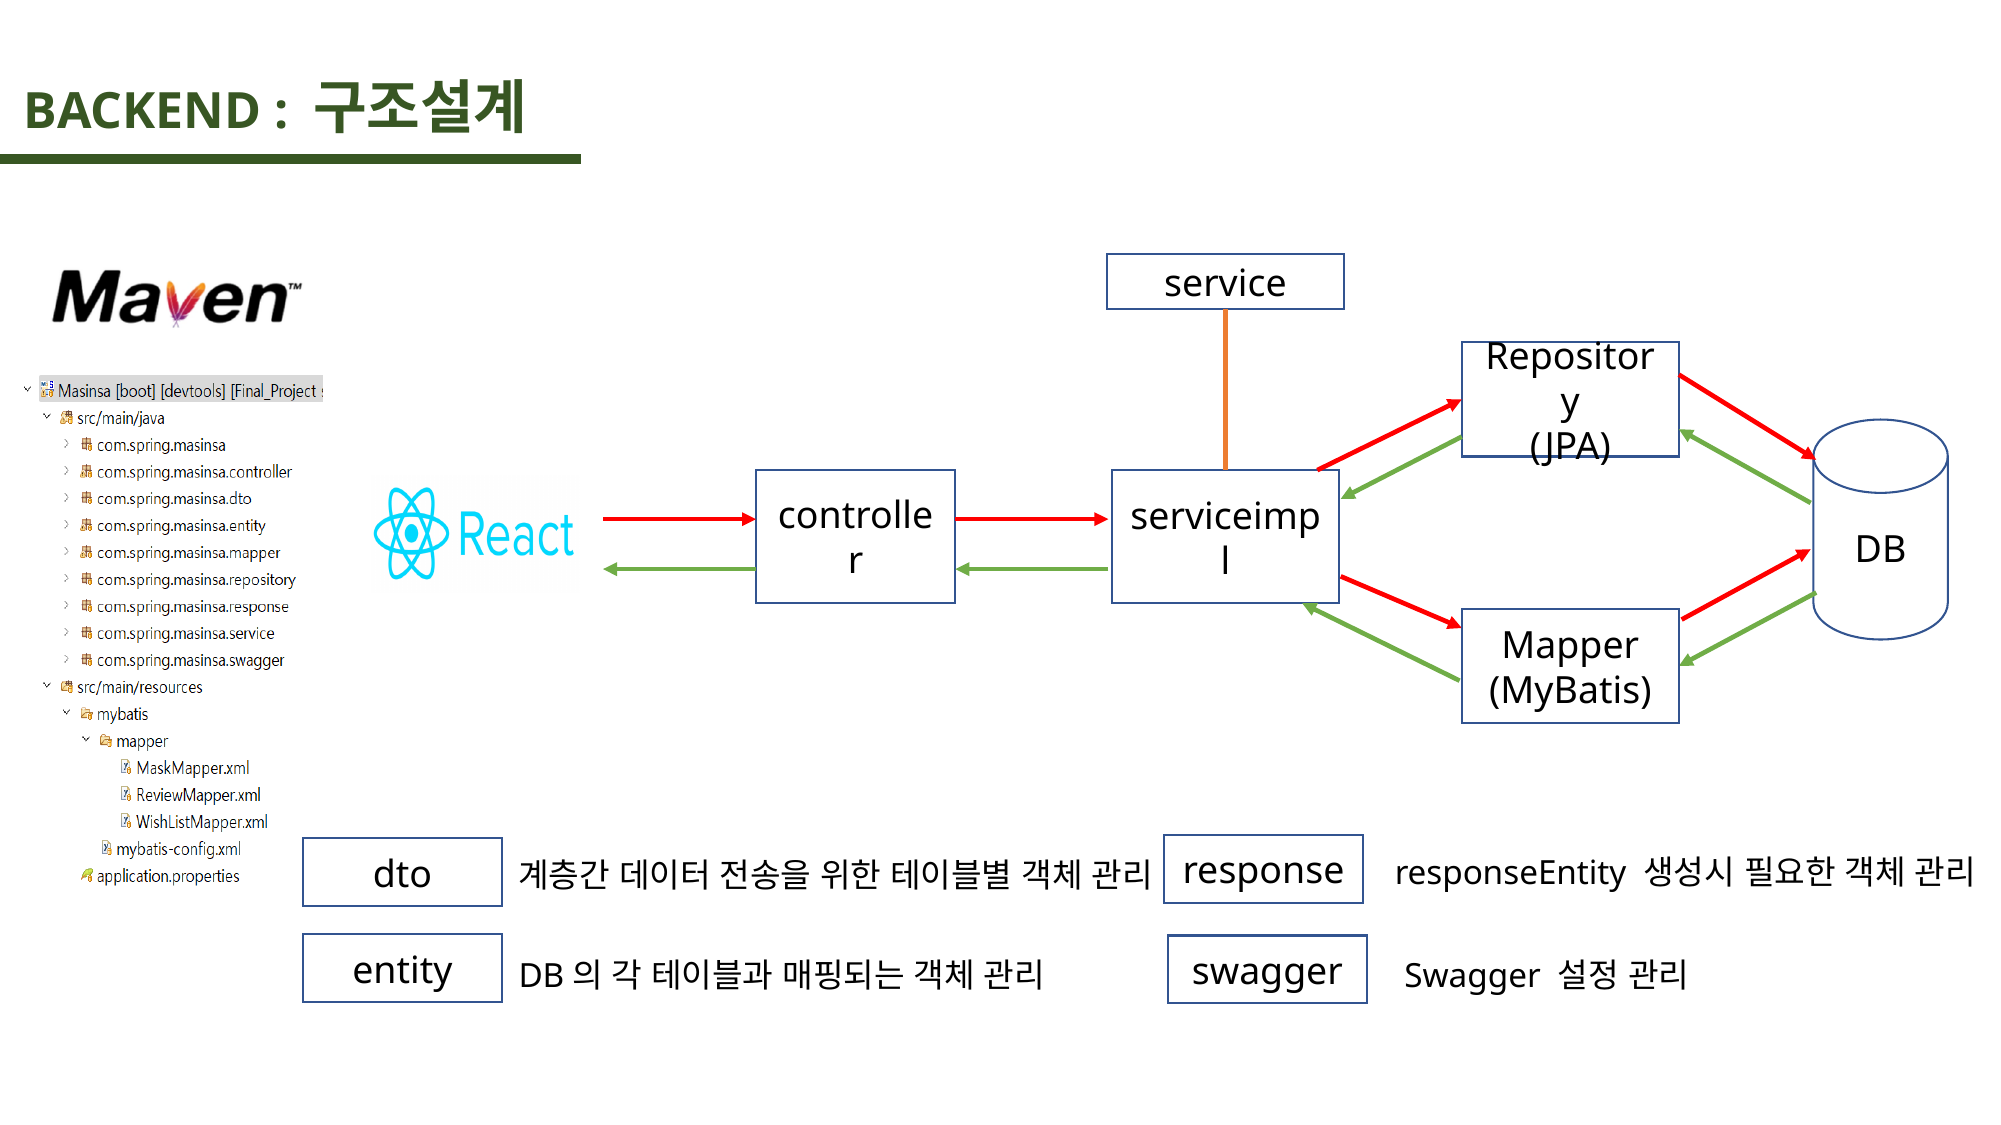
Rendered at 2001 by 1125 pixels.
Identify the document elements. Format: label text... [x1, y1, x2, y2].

text_box [0, 154, 581, 164]
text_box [1317, 399, 1462, 471]
text_box Mapper (MyBatis) [1461, 608, 1680, 724]
text_box serviceimpl [1111, 469, 1340, 604]
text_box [1681, 549, 1811, 592]
text_box response [1163, 834, 1364, 904]
text_box controller [755, 469, 956, 604]
picture [371, 475, 580, 593]
text_box Repository (JPA) [1461, 341, 1680, 458]
text_box DB의 각 테이블과 매핑되는 객체 관리 [503, 946, 1175, 1002]
picture [37, 256, 322, 343]
text_box swagger [1167, 934, 1368, 1004]
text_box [1678, 592, 1817, 666]
text_box 계층간 데이터 전송을 위한 테이블별 객체 관리 [503, 846, 1175, 902]
text_box BACKEND : 구조설계 [8, 62, 543, 148]
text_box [1340, 576, 1462, 629]
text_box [1340, 436, 1462, 499]
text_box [1678, 374, 1817, 460]
text_box DB [1812, 418, 1949, 641]
text_box Swagger 설정 관리 [1389, 946, 2000, 1002]
picture [24, 375, 323, 886]
text_box service [1106, 253, 1345, 310]
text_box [1302, 603, 1460, 681]
text_box responseEntity 생성시 필요한 객체 관리 [1379, 843, 2000, 899]
text_box dto [302, 837, 503, 907]
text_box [1678, 429, 1811, 503]
text_box entity [302, 933, 503, 1003]
